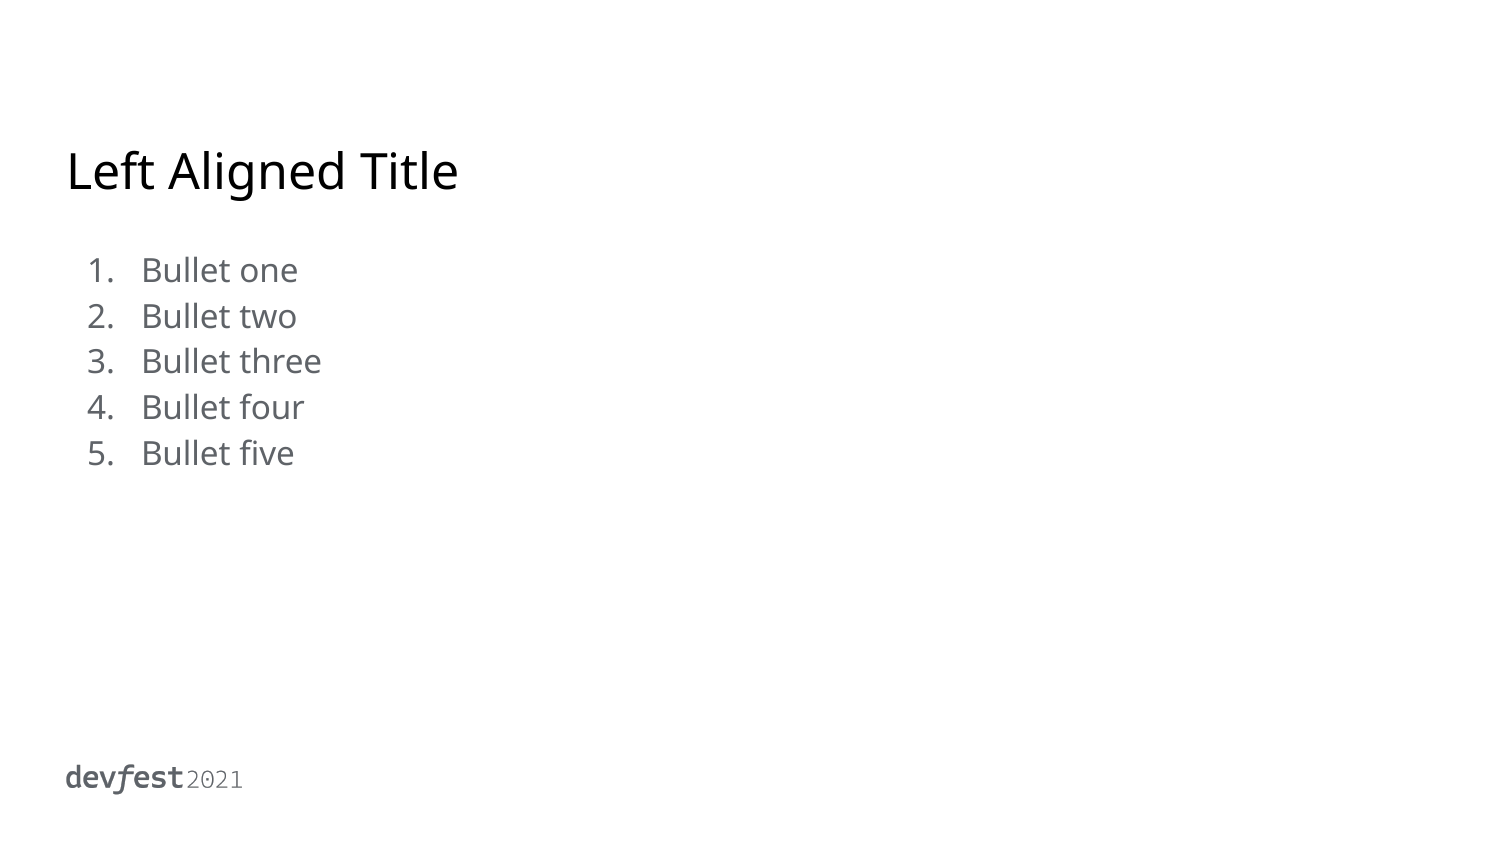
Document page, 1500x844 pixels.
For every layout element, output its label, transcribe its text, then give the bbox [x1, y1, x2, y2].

title Left Aligned Title [51, 91, 512, 216]
picture [65, 761, 243, 797]
list Bullet one Bullet two Bullet three Bullet four Bullet five [51, 227, 512, 750]
